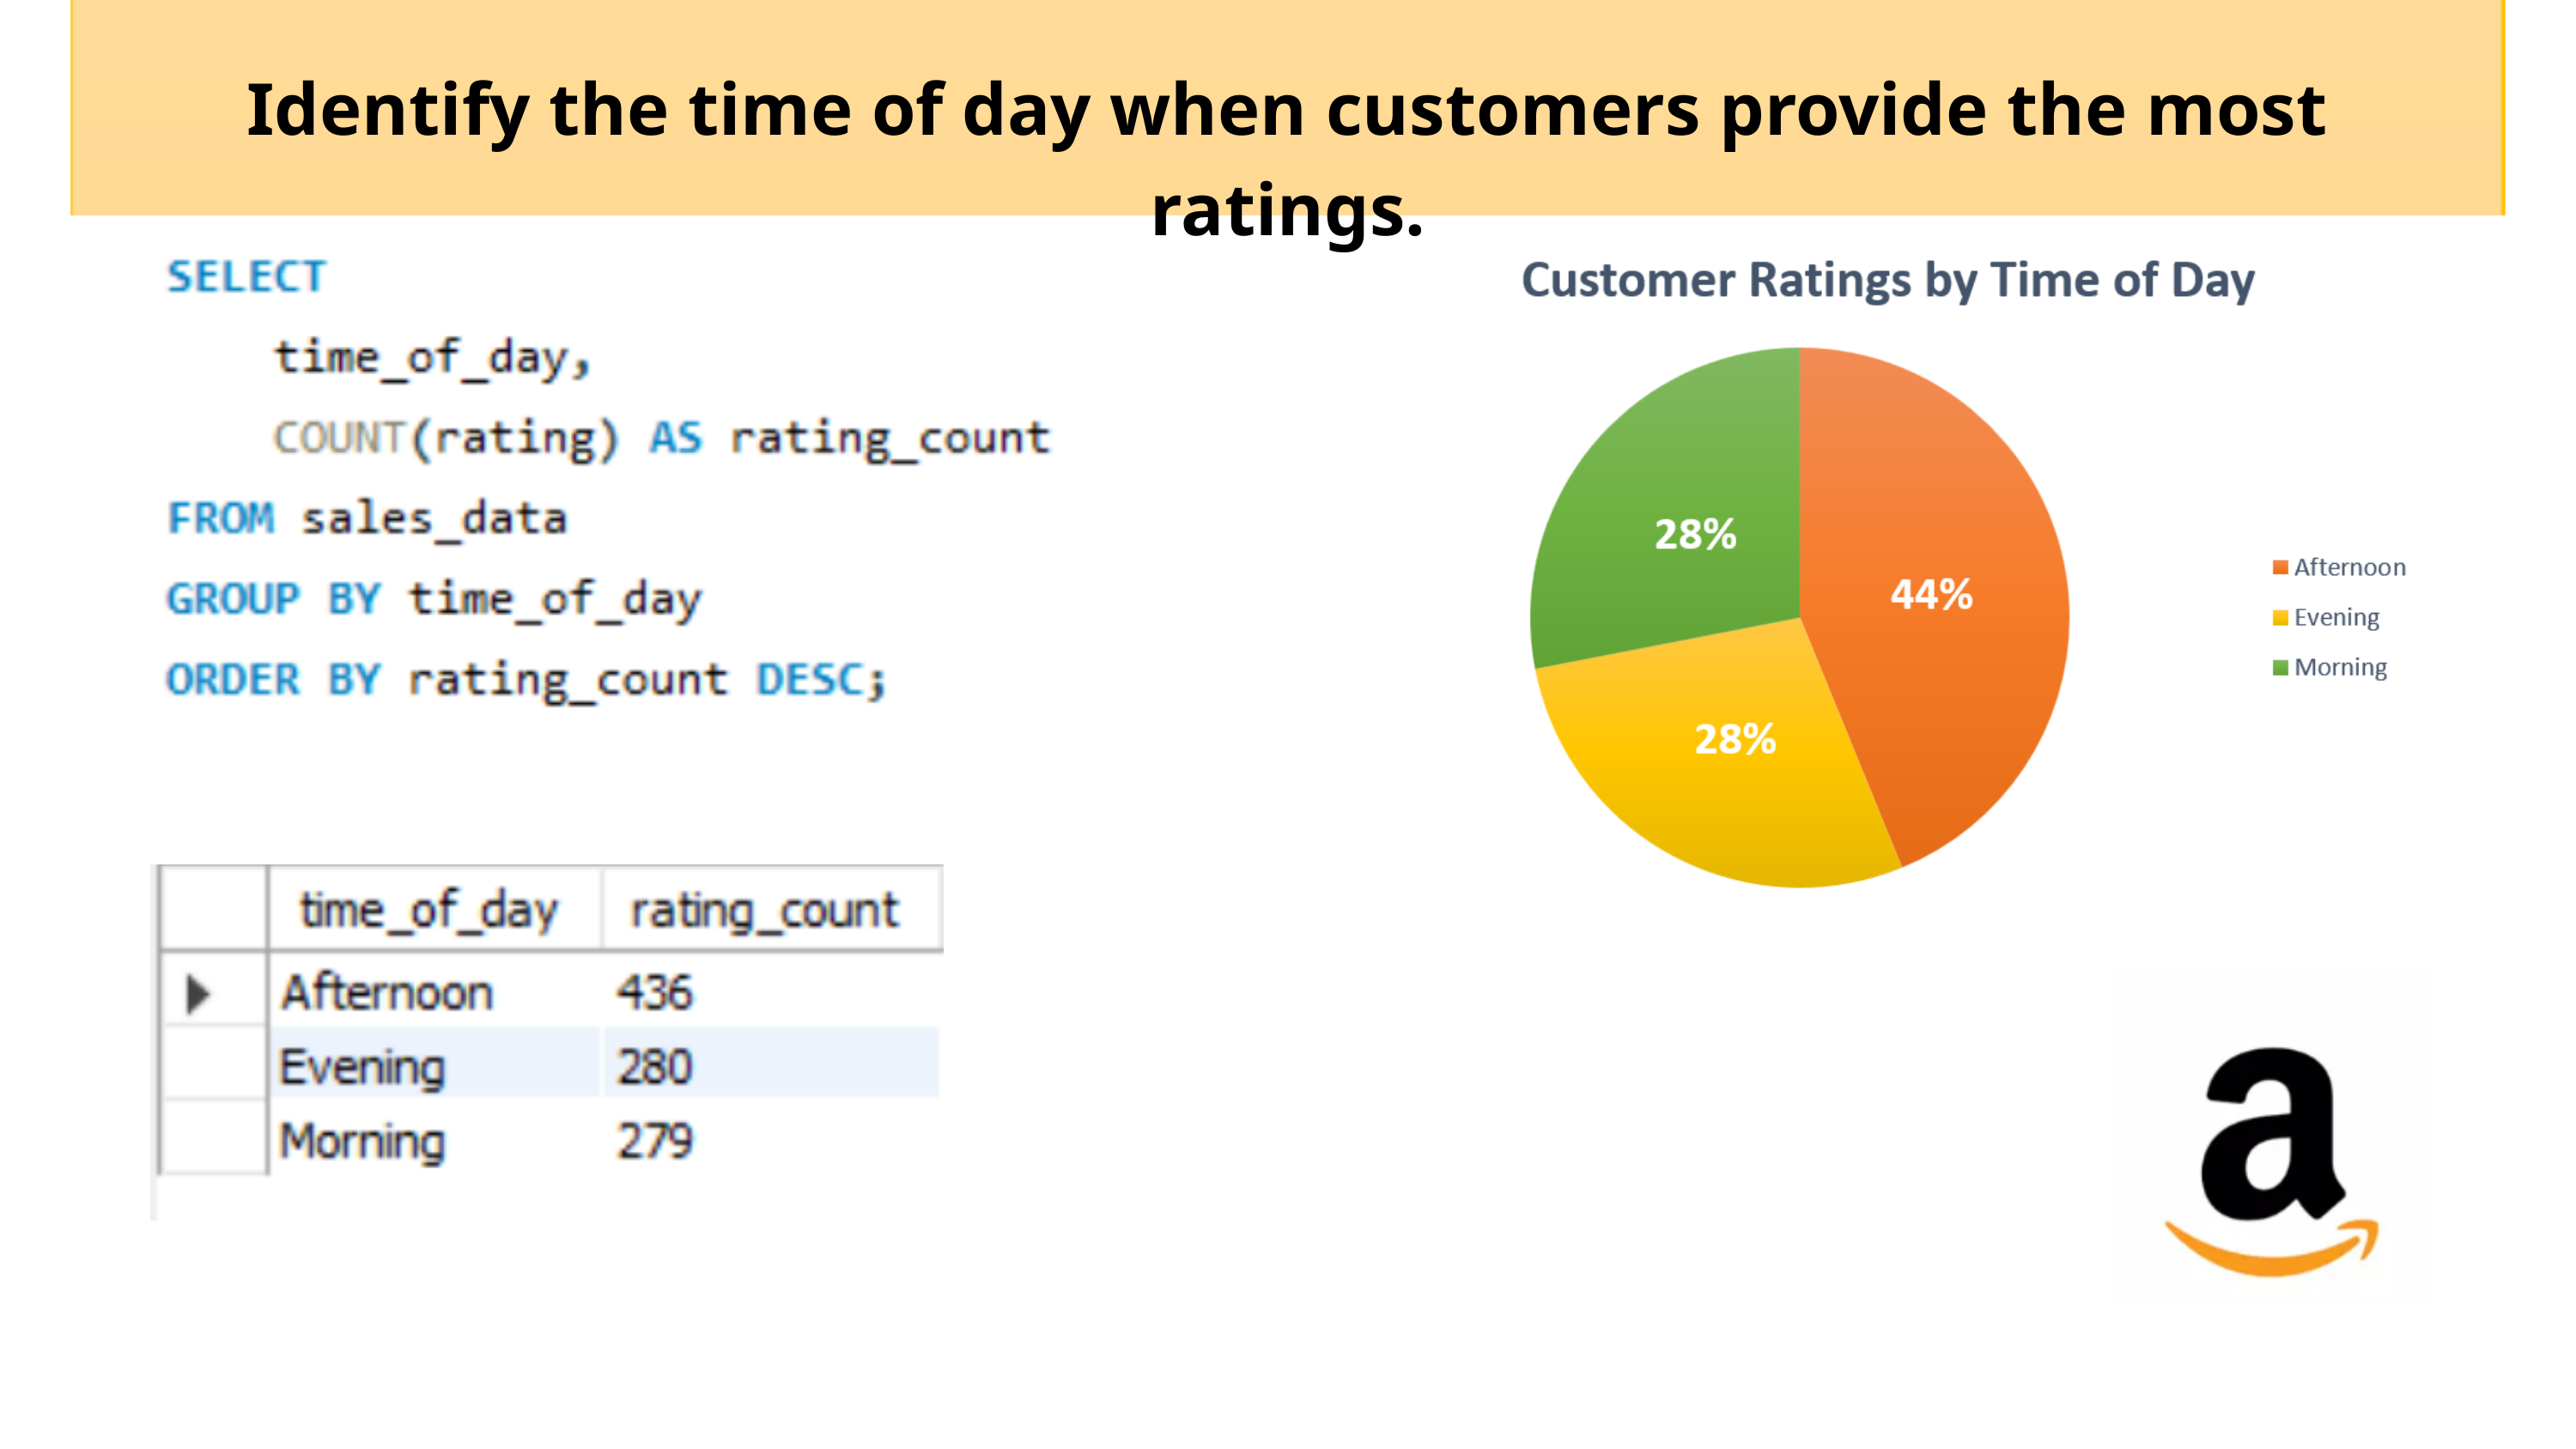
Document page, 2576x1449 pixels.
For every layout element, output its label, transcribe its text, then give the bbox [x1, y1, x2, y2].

text_box [149, 864, 944, 1221]
text_box [2110, 970, 2432, 1304]
text_box [149, 251, 1096, 718]
text_box Identify the time of day when customers provide the most ratings. [133, 49, 2443, 251]
text_box [70, 0, 2506, 216]
text_box [1346, 251, 2427, 912]
